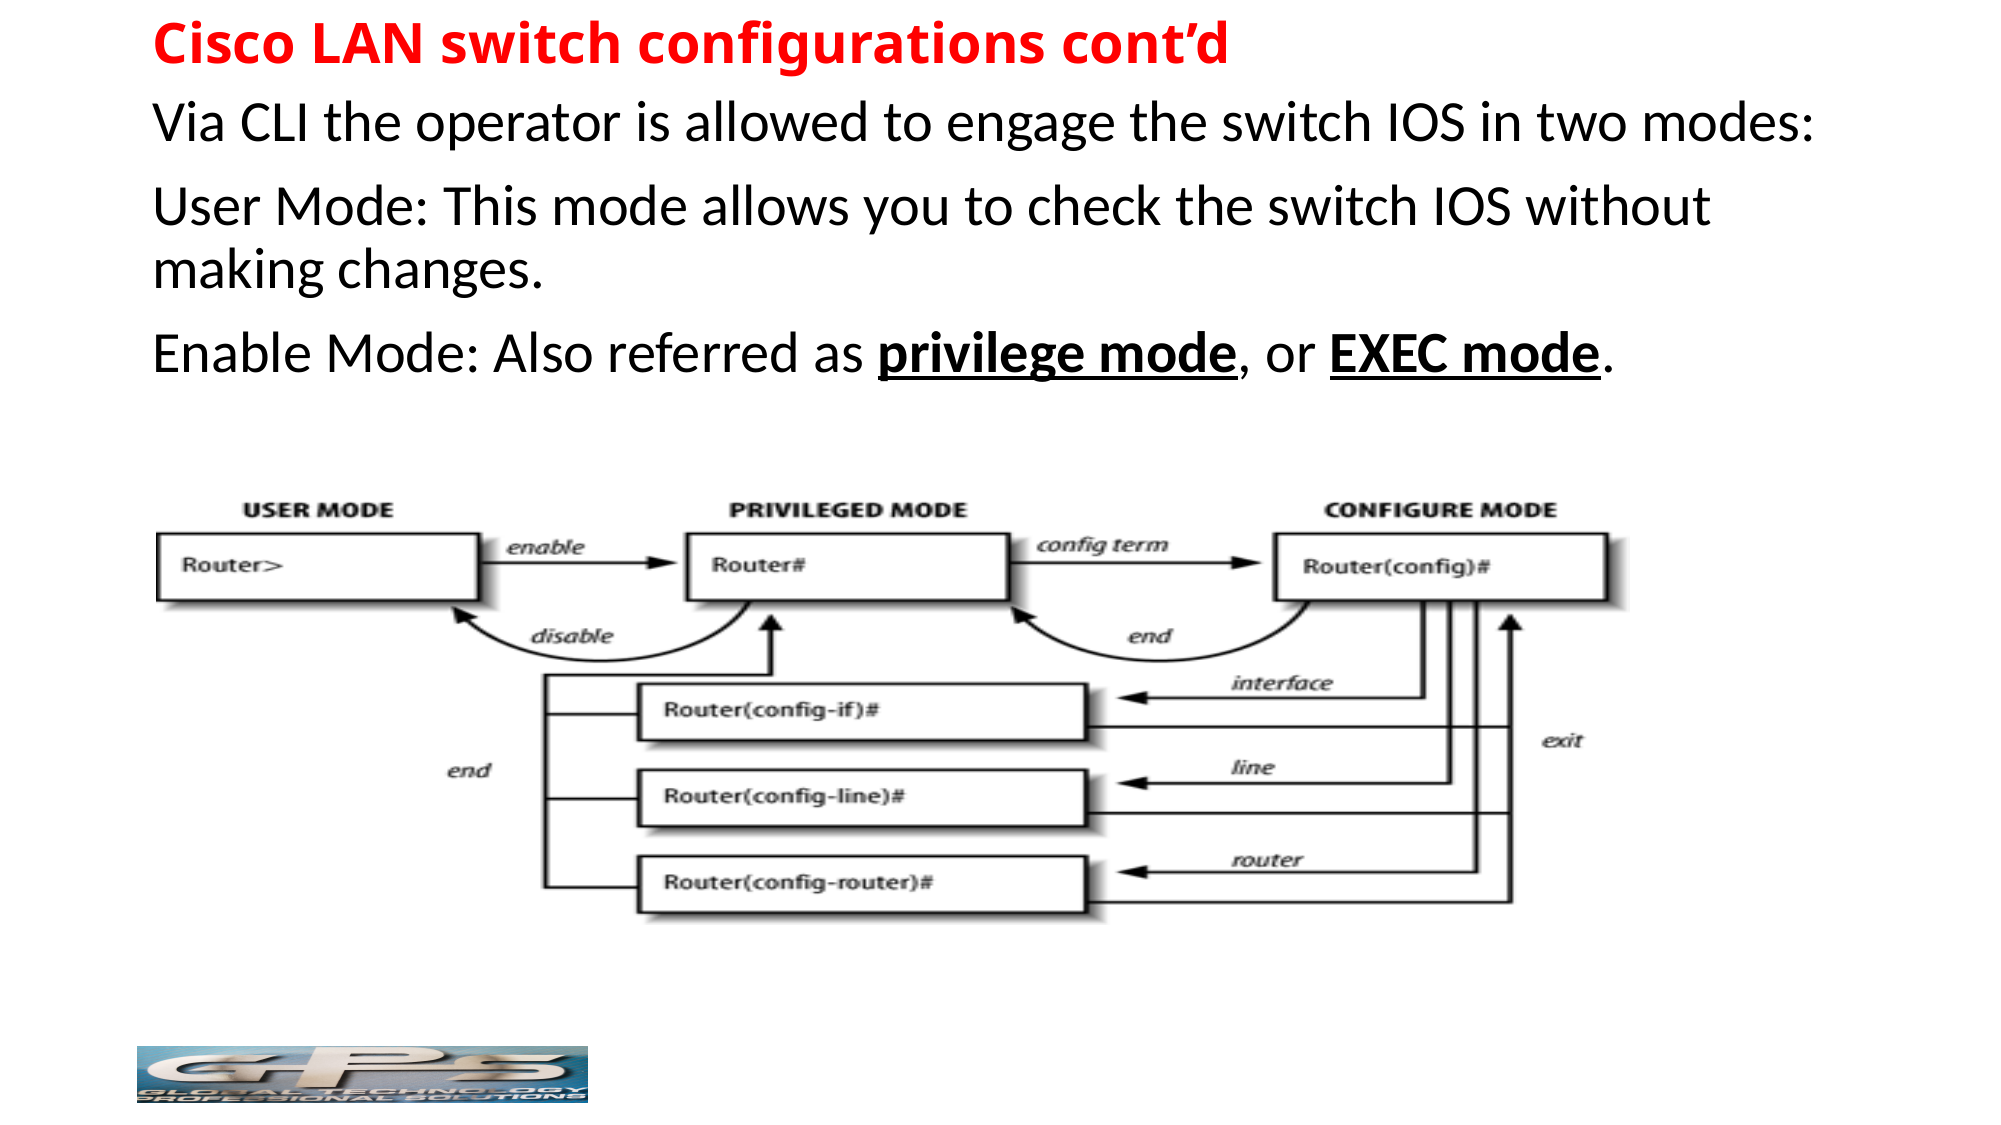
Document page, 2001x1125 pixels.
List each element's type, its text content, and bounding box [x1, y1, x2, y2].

picture [156, 500, 1630, 925]
title Cisco LAN switch configurations cont’d [137, 6, 1863, 83]
picture [137, 1046, 588, 1103]
list Via CLI the operator is allowed to engage the switch IOS in two modes: User Mode: This mode allows you to check the switch IOS without making changes. Enable Mode: Also referred as privilege mode, or EXEC mode. [137, 83, 1863, 1014]
